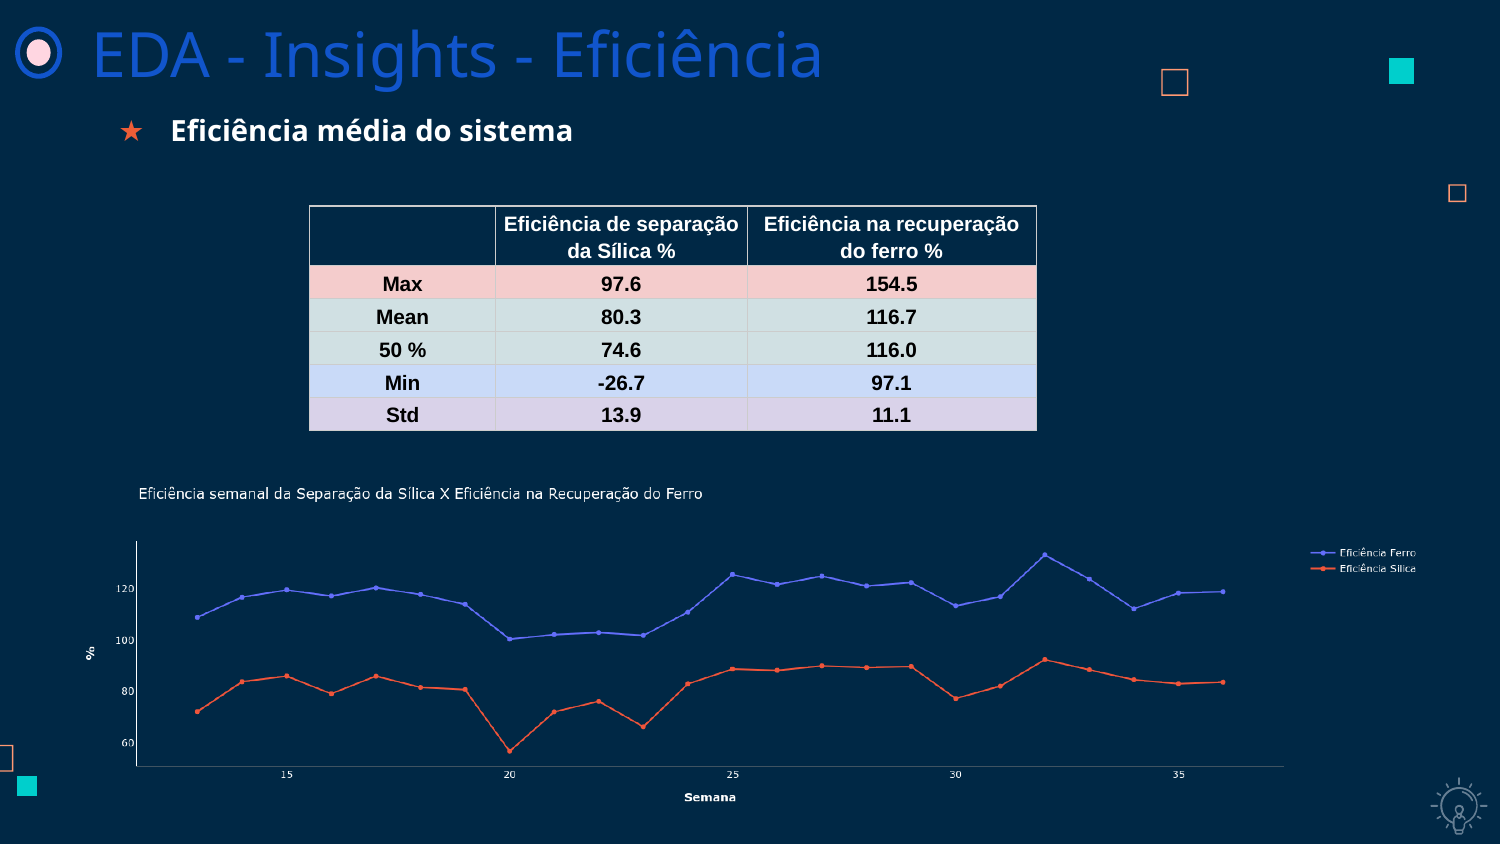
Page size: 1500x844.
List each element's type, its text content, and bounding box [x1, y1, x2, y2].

table_cell 74.6 [496, 332, 747, 364]
table_cell 97.1 [748, 365, 1036, 397]
list Eficiência média do sistema [80, 97, 941, 168]
table_cell 11.1 [748, 398, 1036, 430]
table_cell -26.7 [496, 365, 747, 397]
table_cell 13.9 [496, 398, 747, 430]
table_cell Min [310, 365, 495, 397]
table_header Eficiência na recuperação do ferro % [748, 207, 1036, 265]
table_cell Max [310, 266, 495, 298]
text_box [1430, 776, 1489, 835]
table_header Eficiência de separação da Sílica % [496, 207, 747, 265]
table_cell 116.0 [748, 332, 1036, 364]
table_cell Std [310, 398, 495, 430]
table_cell 50 % [310, 332, 495, 364]
picture [69, 456, 1430, 833]
table_cell 97.6 [496, 266, 747, 298]
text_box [14, 26, 63, 79]
table_cell 80.3 [496, 299, 747, 331]
table_cell 154.5 [748, 266, 1036, 298]
table_header [310, 207, 495, 265]
table_cell 116.7 [748, 299, 1036, 331]
title EDA - Insights - Eficiência [76, 17, 1328, 88]
table_cell Mean [310, 299, 495, 331]
